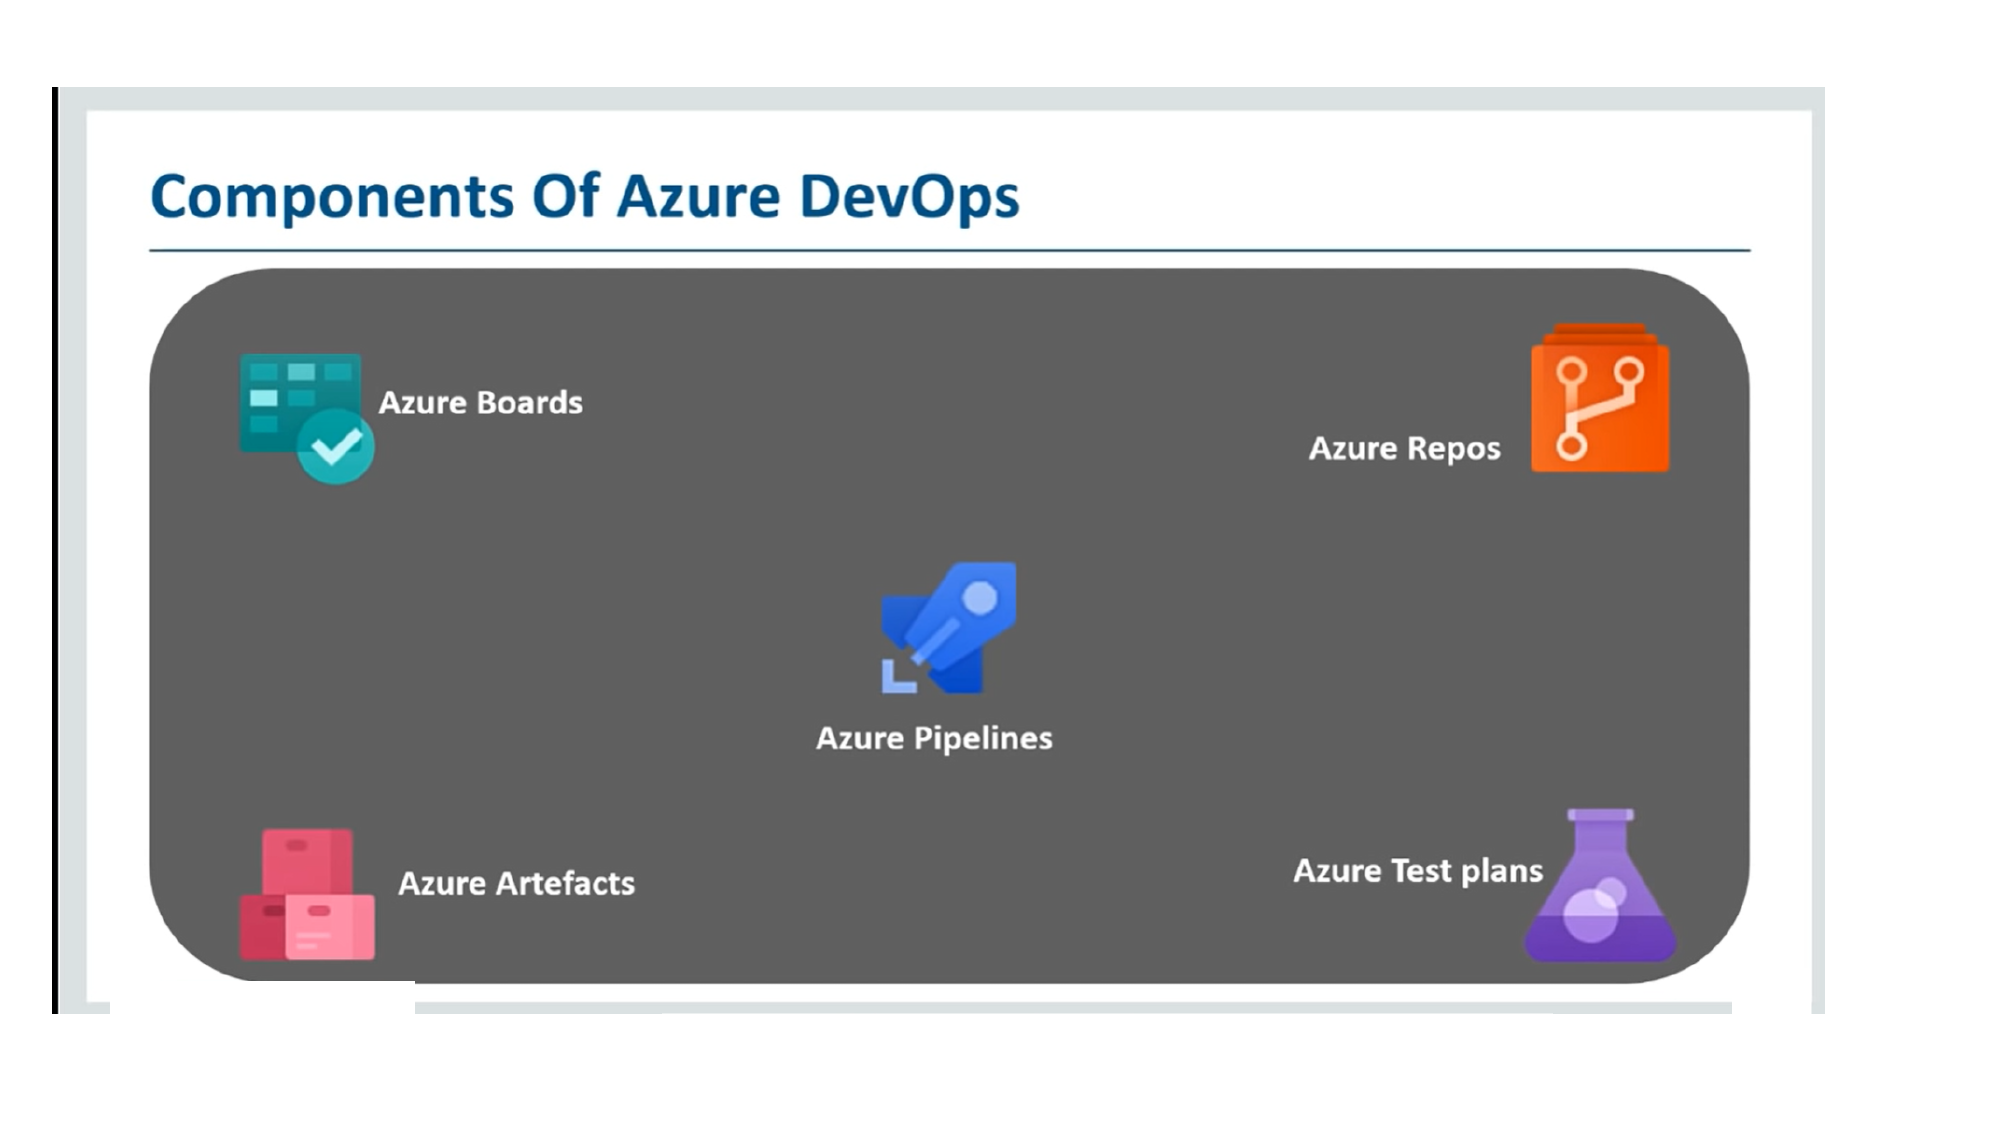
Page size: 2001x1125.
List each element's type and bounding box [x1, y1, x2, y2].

list [52, 87, 1825, 1014]
